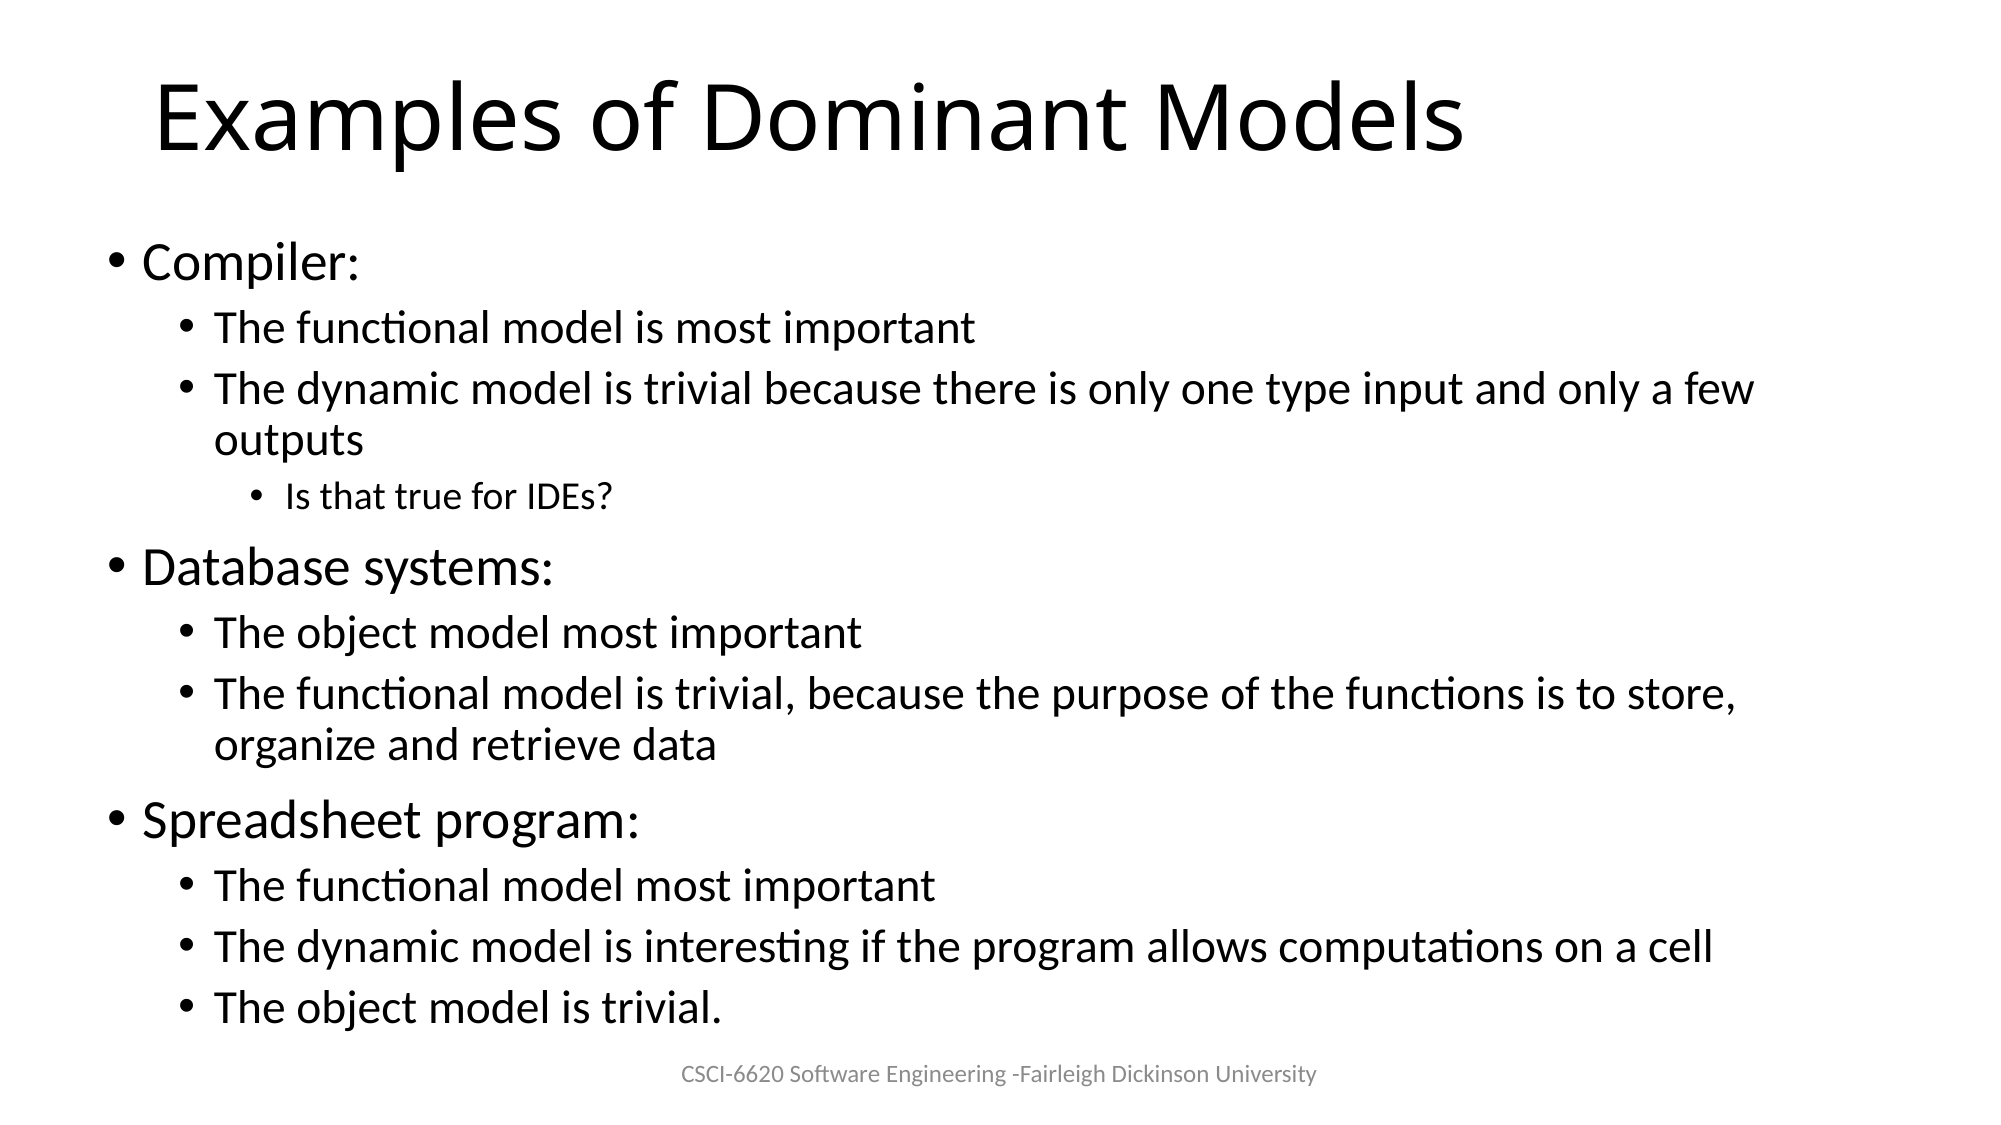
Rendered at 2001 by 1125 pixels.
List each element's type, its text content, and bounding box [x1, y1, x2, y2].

title Examples of Dominant Models [137, 59, 1863, 182]
footer CSCI-6620 Software Engineering -Fairleigh Dickinson University [662, 1042, 1338, 1103]
list Compiler: The functional model is most important The dynamic model is trivial because there is only one type input and only a few outputs Is that true for IDEs? Database systems: The object model most important The functional model is trivial, because the purpose of the functions is to store, organize and retrieve data Spreadsheet program: The functional model most important The dynamic model is interesting if the program allows computations on a cell The object model is trivial. [92, 225, 1842, 1046]
